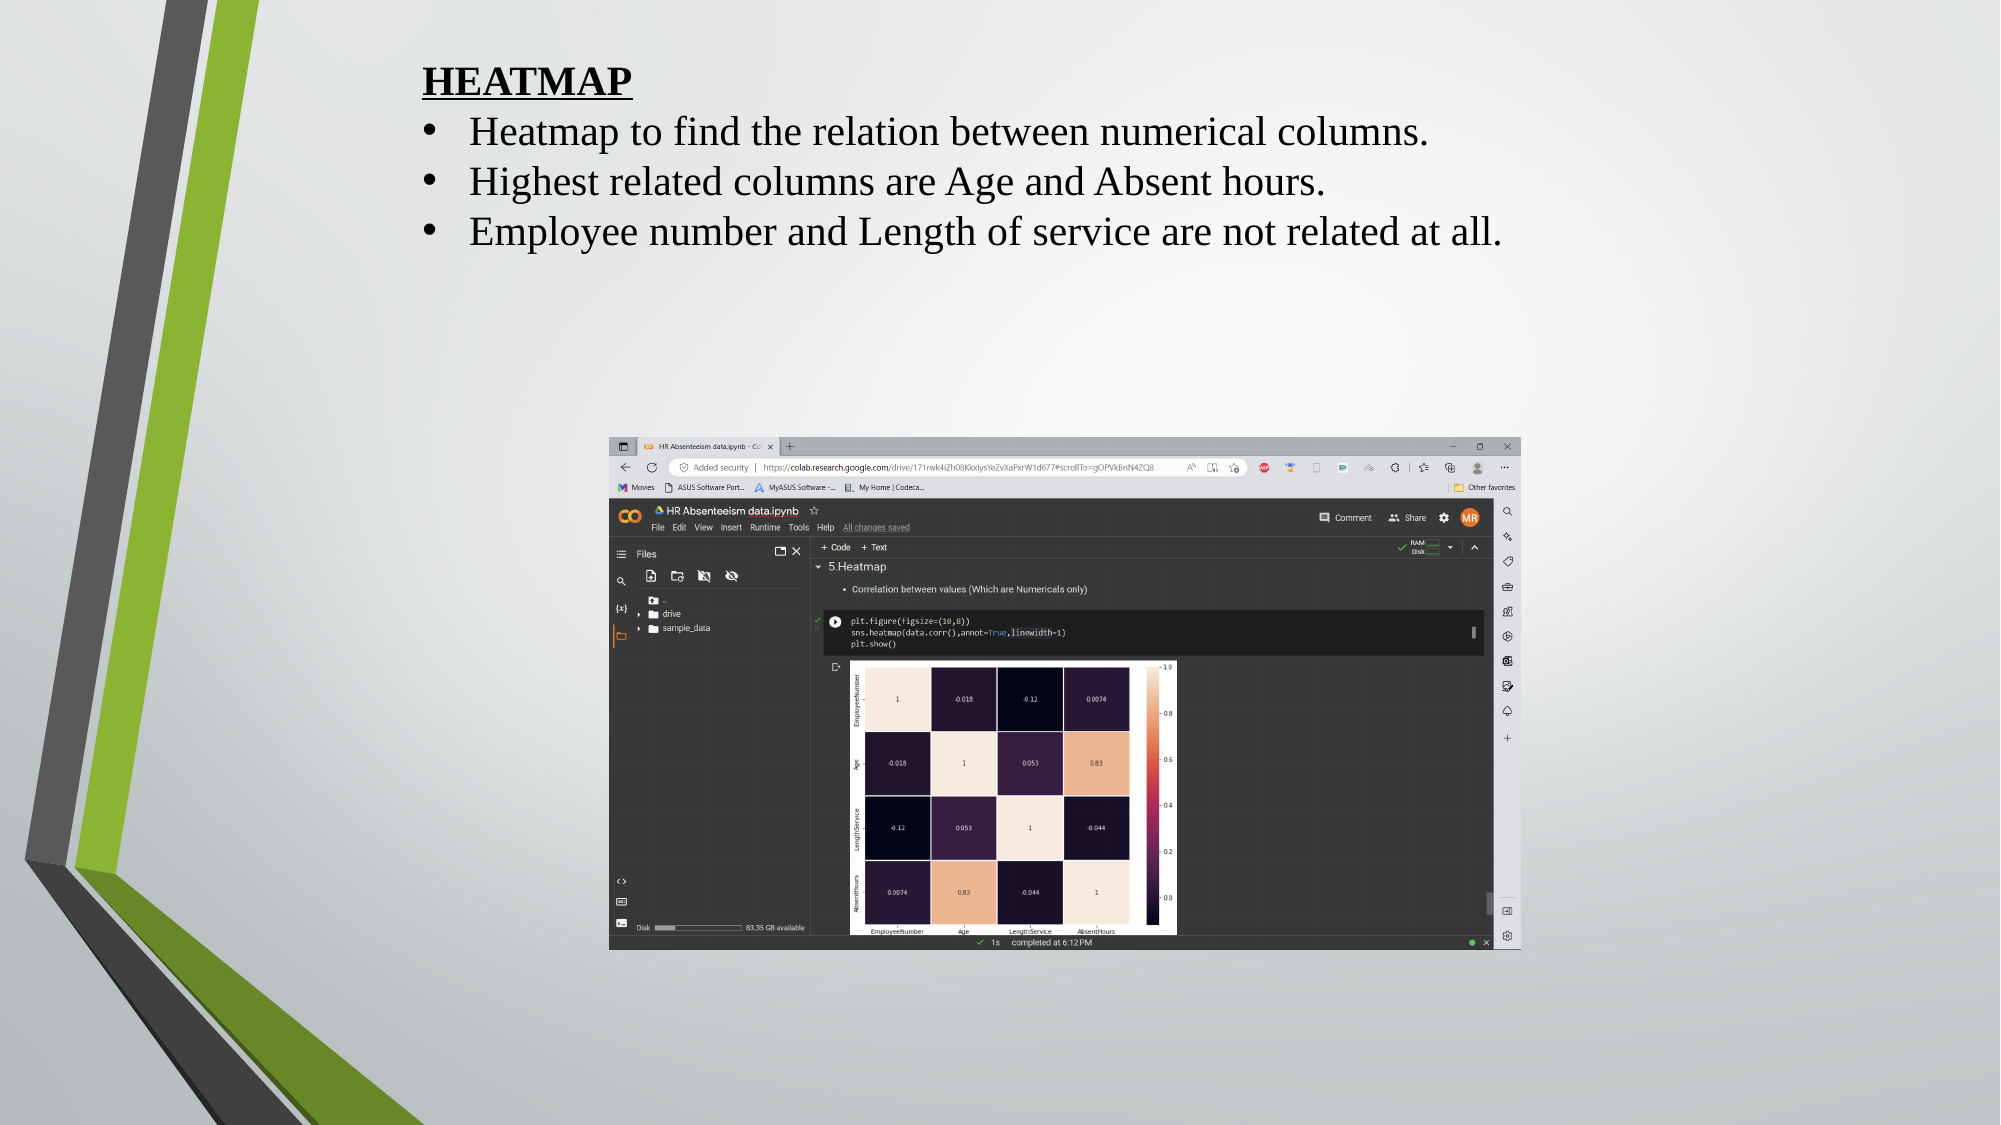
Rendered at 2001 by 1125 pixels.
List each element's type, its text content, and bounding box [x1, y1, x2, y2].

text_box HEATMAP Heatmap to find the relation between numerical columns. Highest related columns are Age and Absent hours. Employee number and Length of service are not related at all. [407, 46, 1761, 262]
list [609, 437, 1521, 951]
